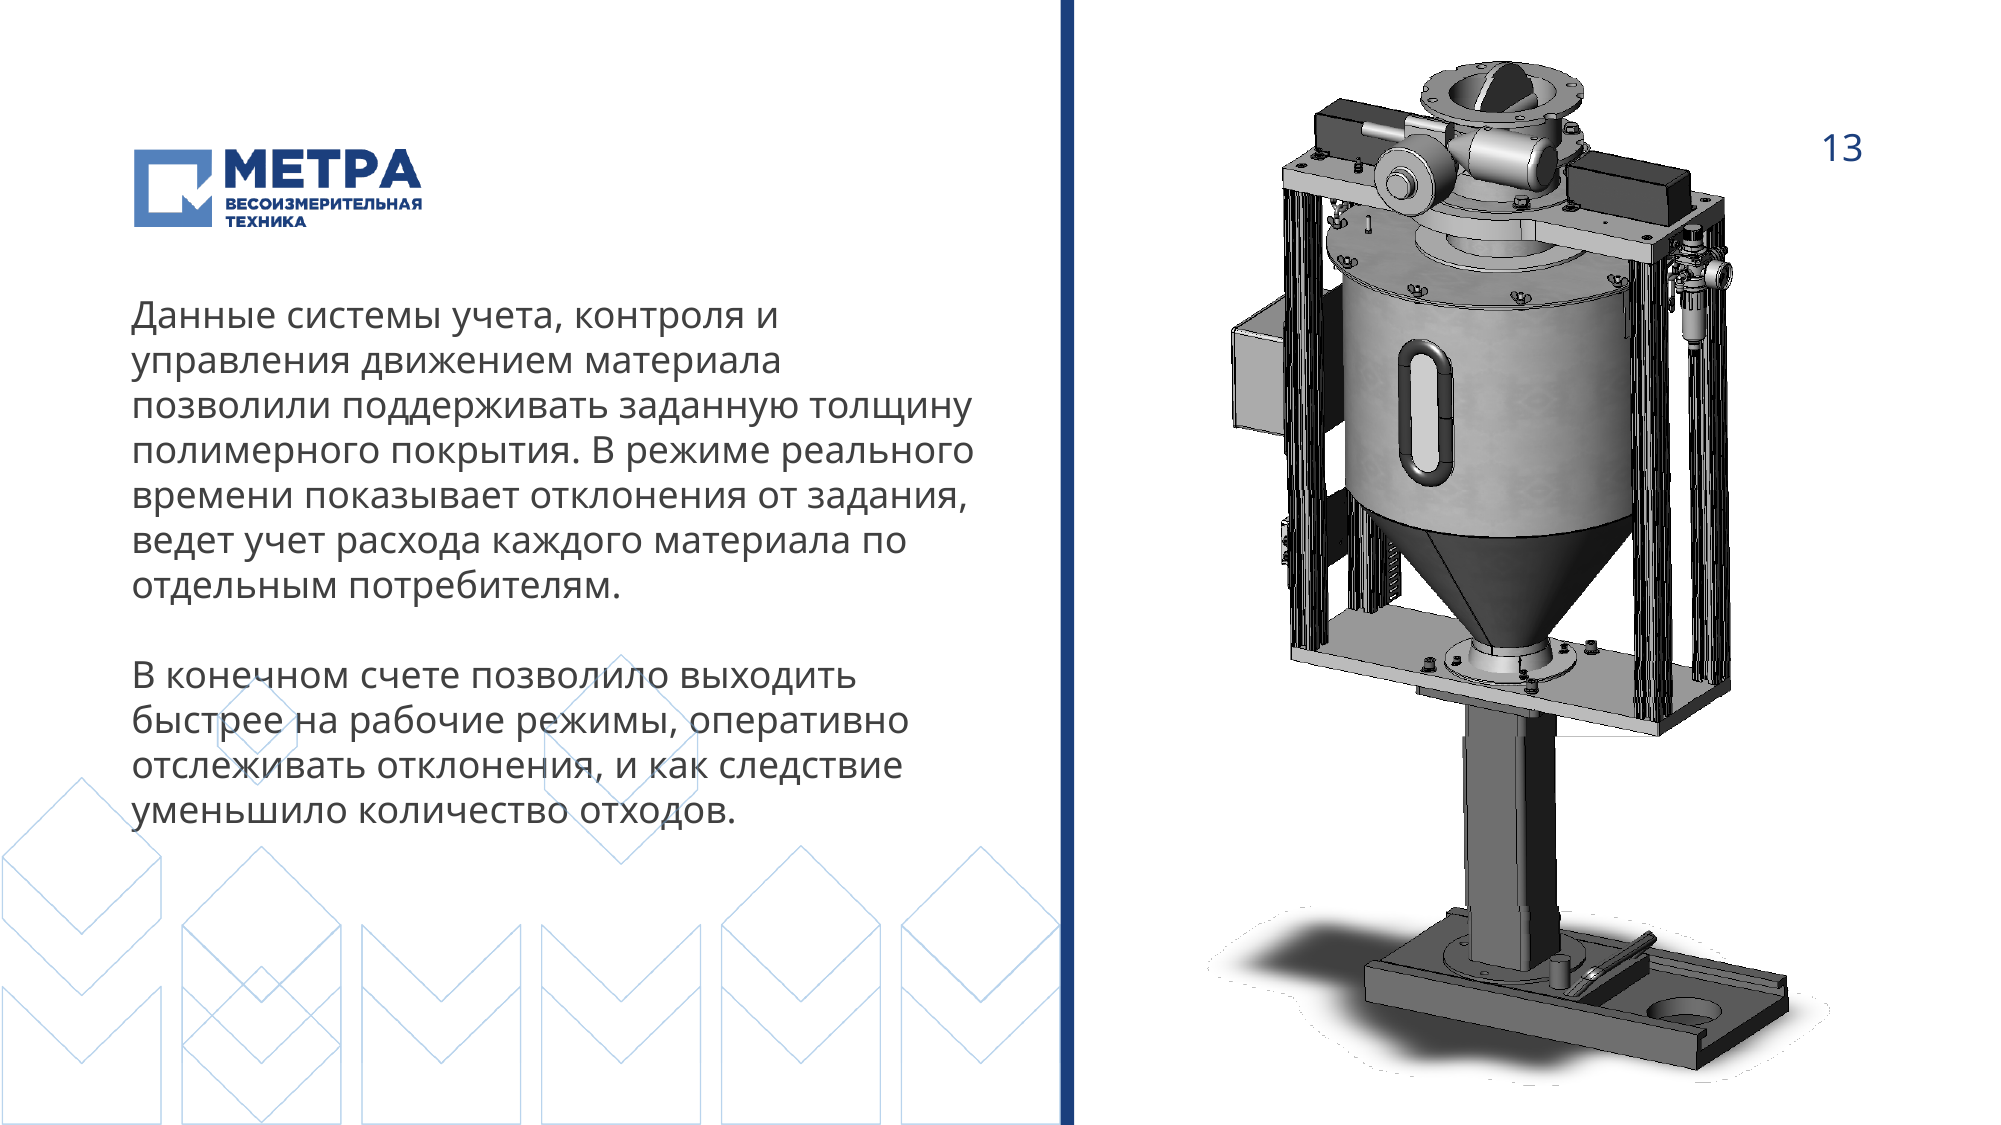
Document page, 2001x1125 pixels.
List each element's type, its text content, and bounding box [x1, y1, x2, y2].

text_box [1206, 61, 1830, 1086]
text_box [1060, 0, 1075, 1125]
slide_number 13 [1830, 119, 1879, 180]
picture [0, 589, 1061, 1125]
picture [131, 149, 424, 228]
text_box Данные системы учета, контроля и управления движением материала позволили поддерживать заданную толщину полимерного покрытия. В режиме реального времени показывает отклонения от задания, ведет учет расхода каждого материала по отдельным потребителям. В конечном счете позволило выходить быстрее на рабочие режимы, оперативно отслеживать отклонения, и как следствие уменьшило количество отходов. [116, 283, 1000, 589]
